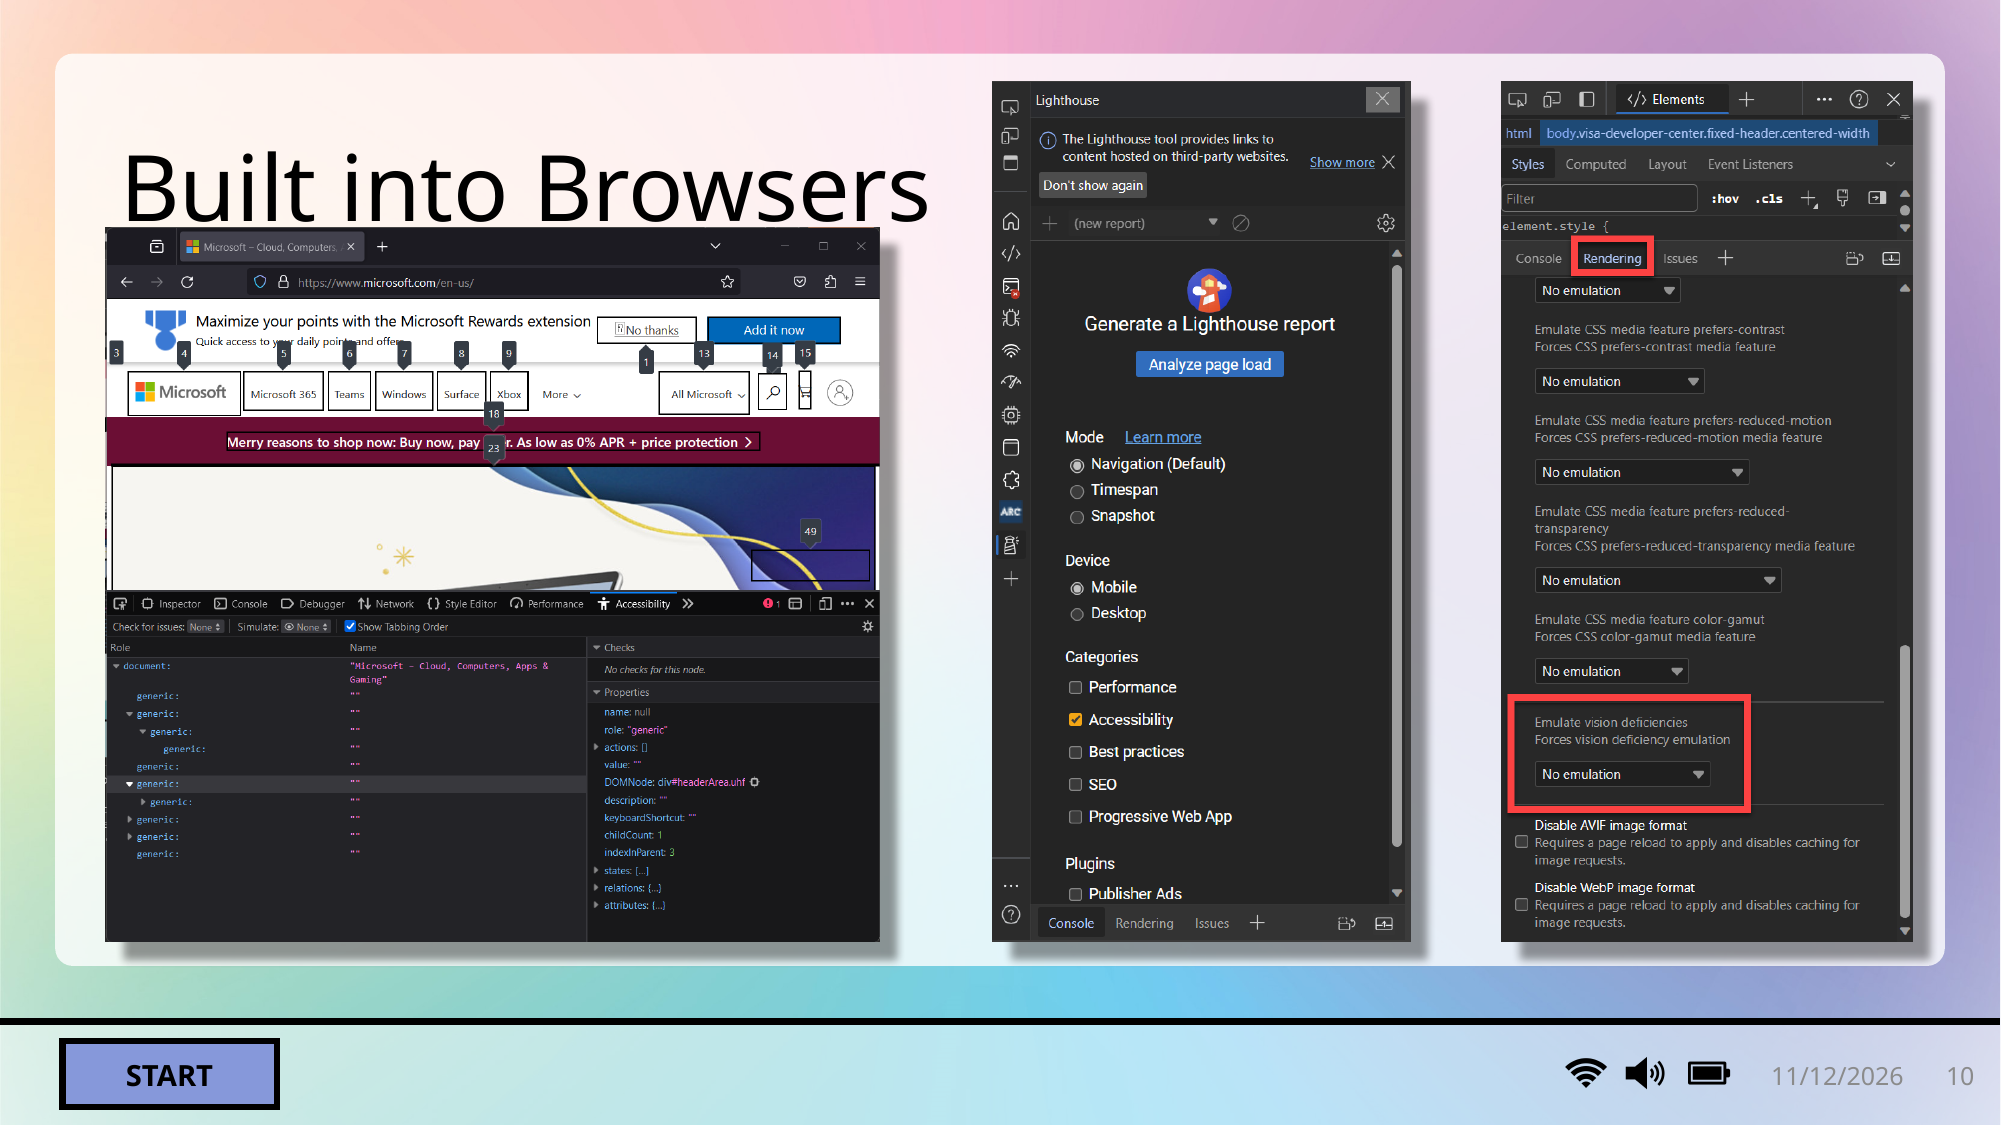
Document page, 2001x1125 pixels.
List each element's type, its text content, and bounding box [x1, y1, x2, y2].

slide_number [1731, 1021, 1918, 1125]
slide_number 10 [1918, 1021, 2000, 1125]
list start [59, 1038, 280, 1110]
picture [1563, 1050, 1609, 1096]
picture [1624, 1050, 1670, 1096]
picture [0, 0, 2001, 1125]
picture [1686, 1050, 1731, 1096]
title Built into Browsers [105, 51, 1895, 331]
